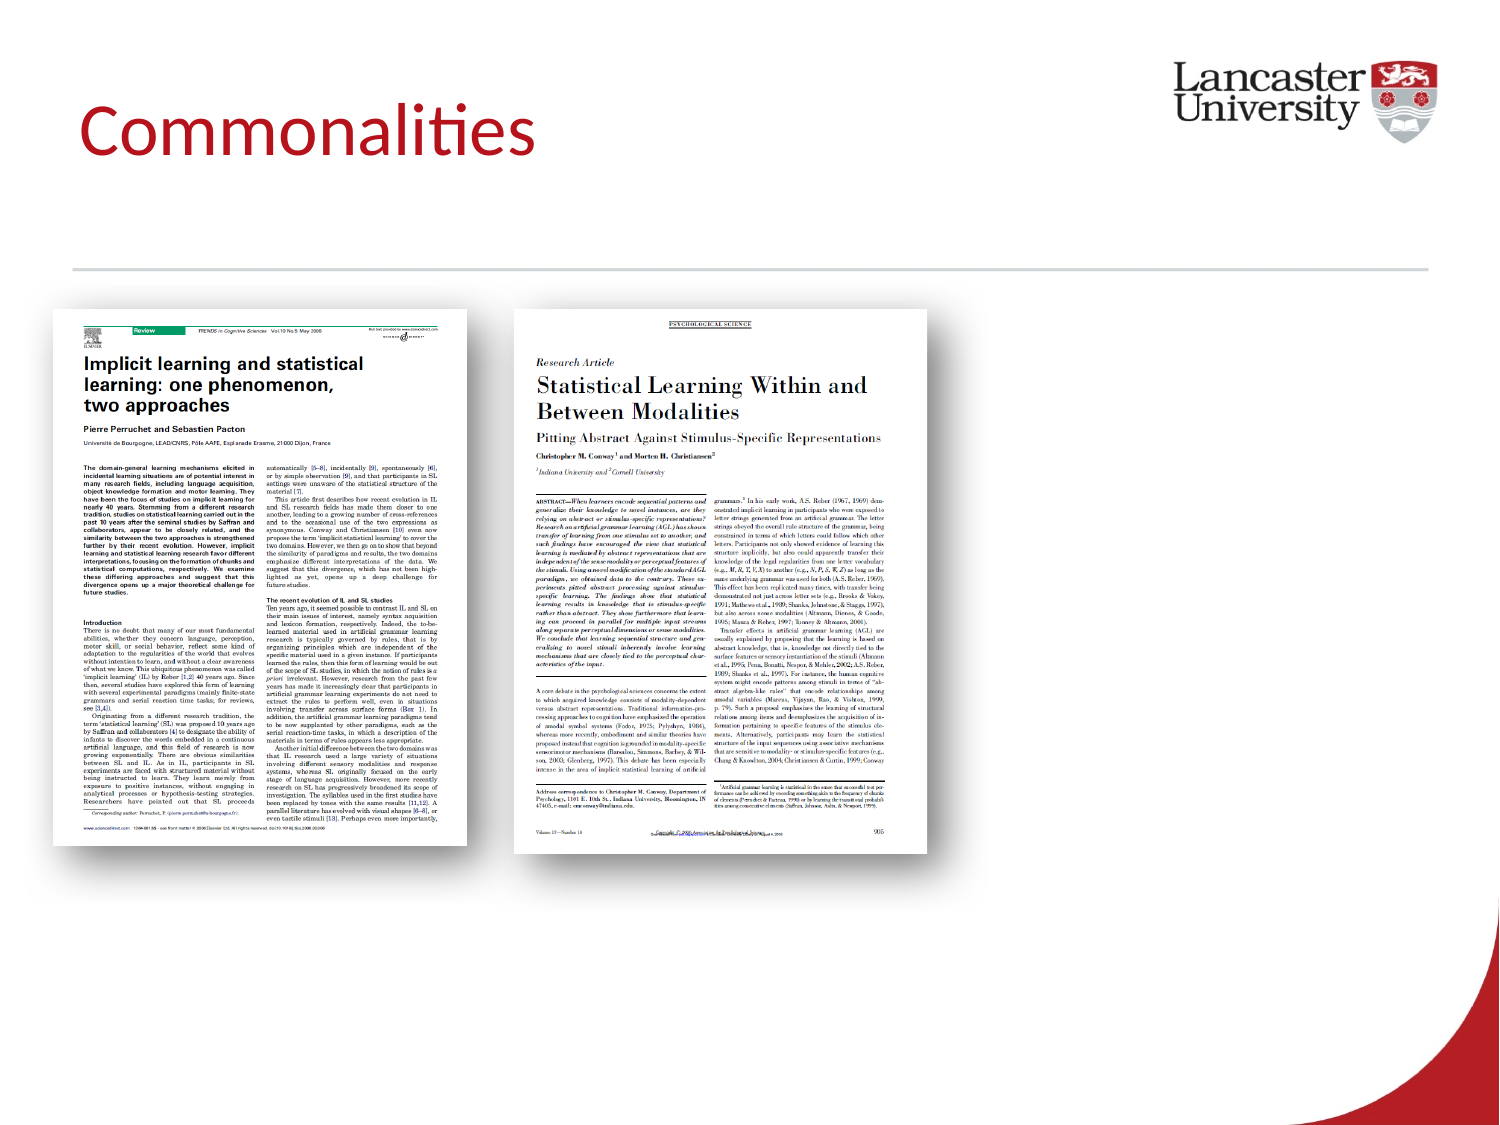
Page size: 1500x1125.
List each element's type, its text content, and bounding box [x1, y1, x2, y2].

title Commonalities [64, 90, 1176, 279]
picture [0, 0, 1499, 1125]
